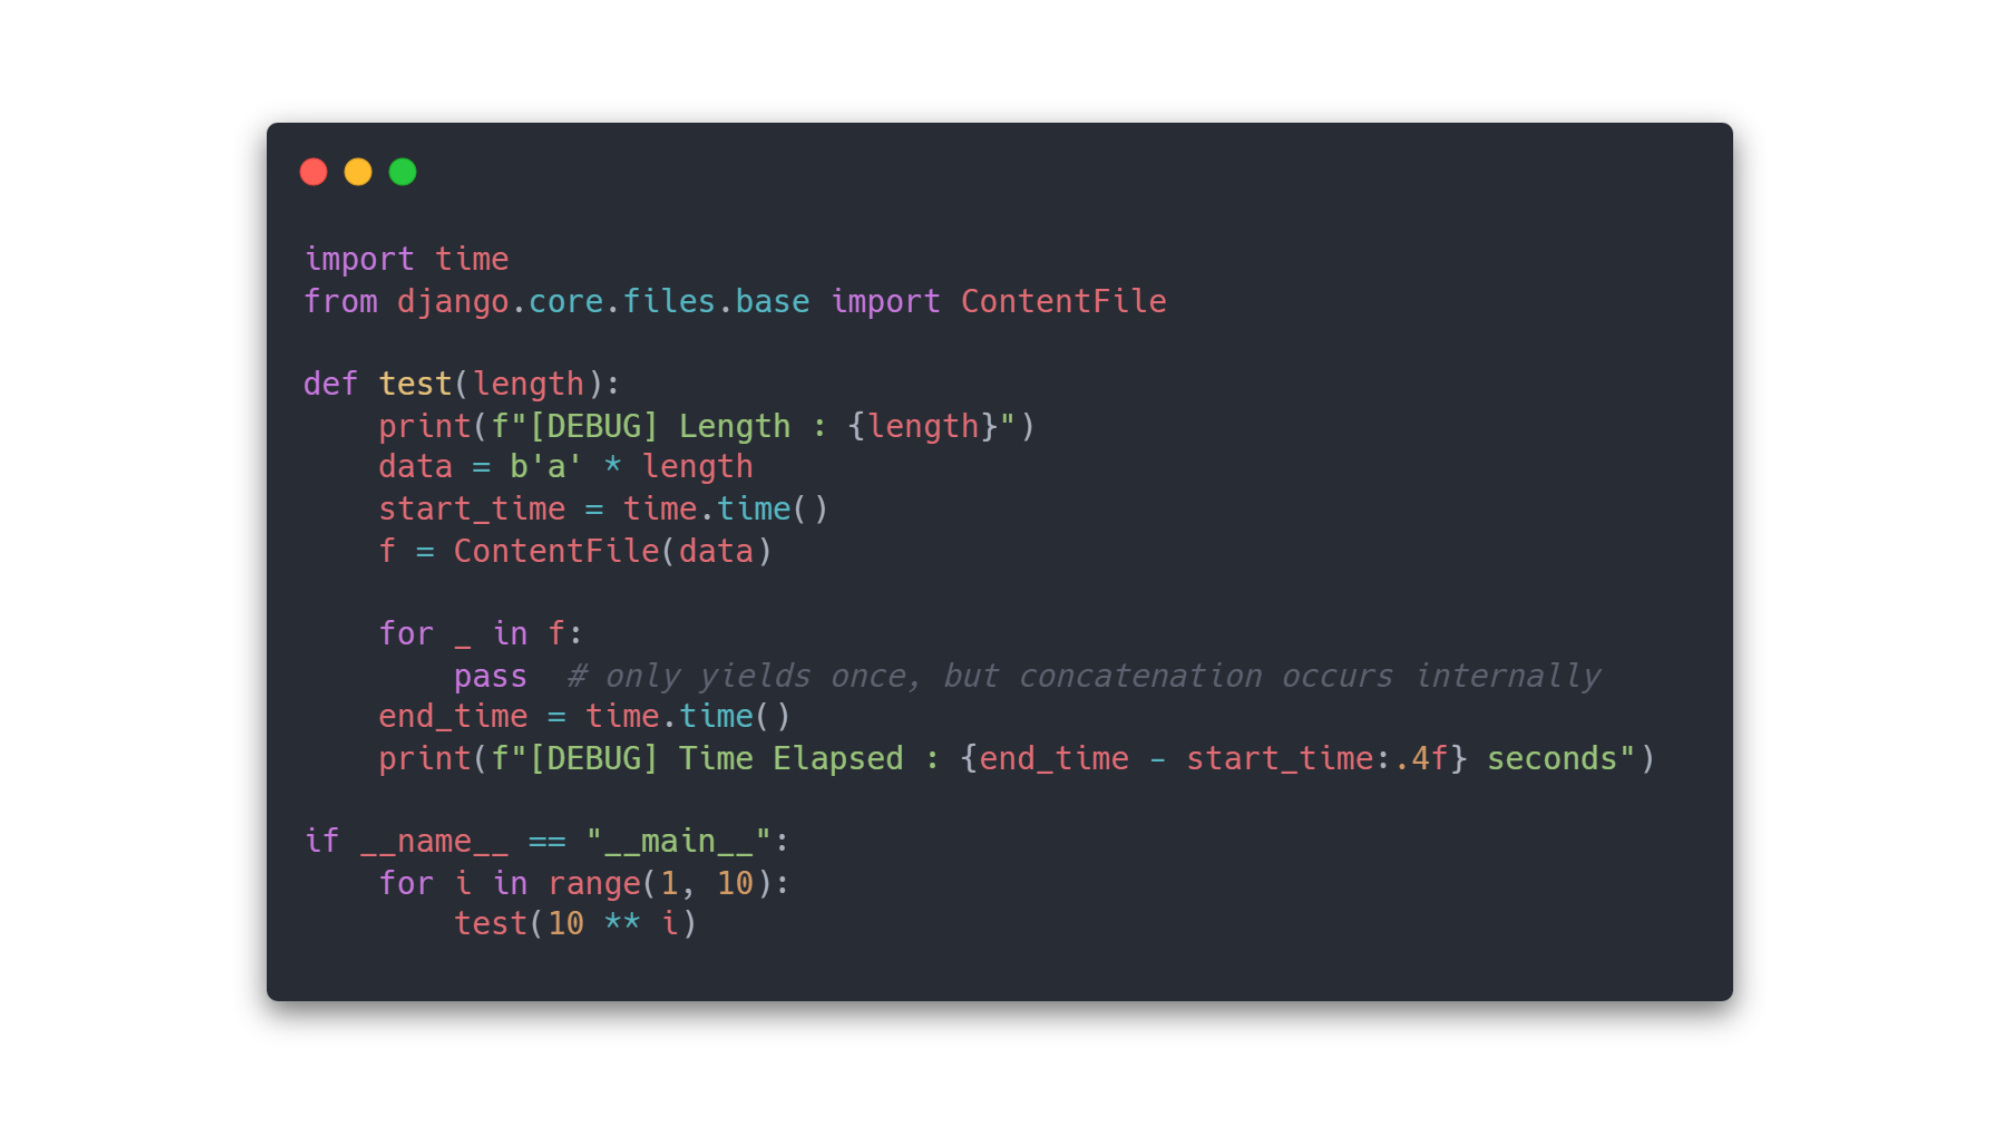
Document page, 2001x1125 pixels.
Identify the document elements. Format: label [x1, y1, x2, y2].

picture [141, 0, 1859, 1125]
